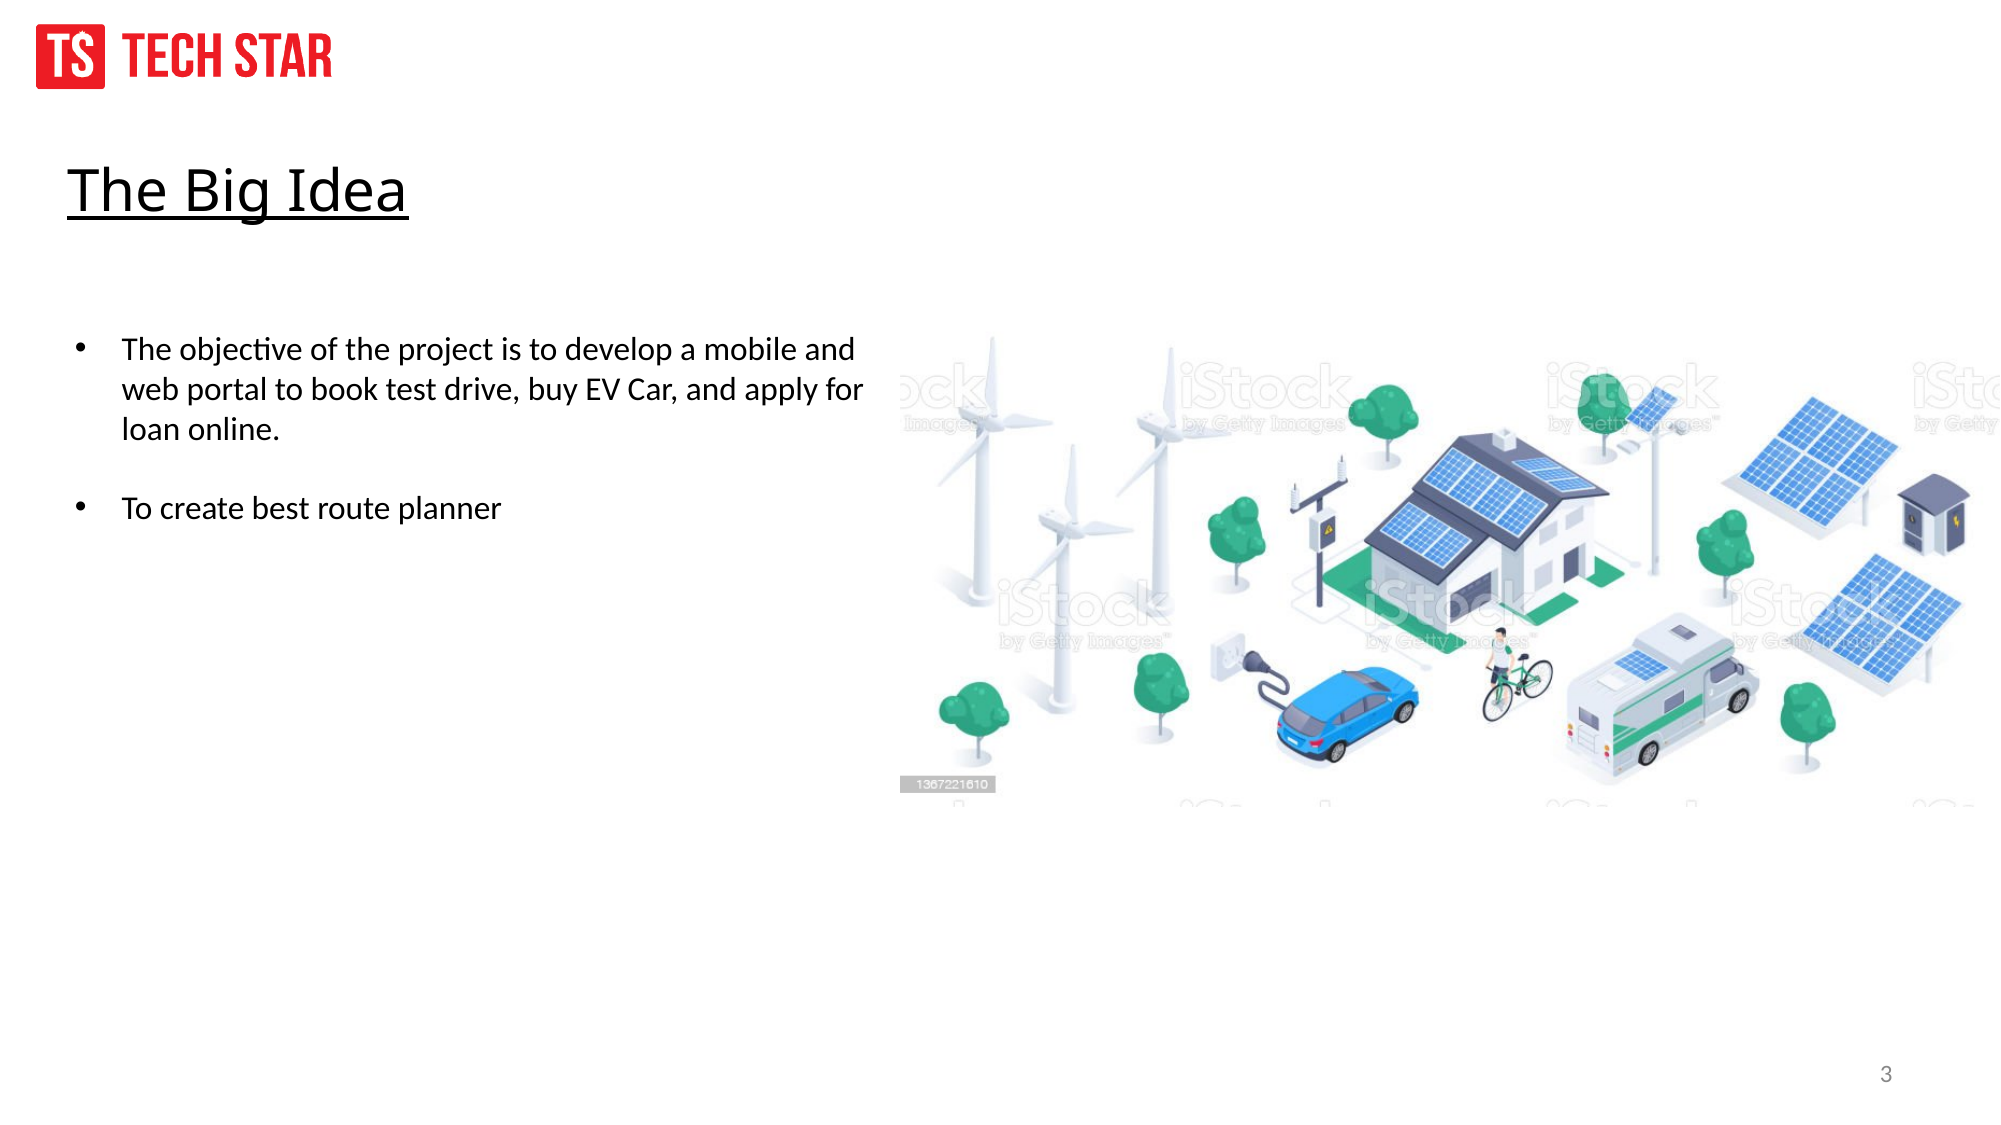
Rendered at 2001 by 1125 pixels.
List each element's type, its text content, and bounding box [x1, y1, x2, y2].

text_box The Big Idea [59, 145, 1633, 231]
picture [0, 1, 373, 122]
text_box The objective of the project is to develop a mobile and web portal to book test drive, buy EV Car, and apply for loan online. To create best route planner [67, 319, 894, 534]
slide_number 3 [1869, 1051, 1901, 1094]
picture [899, 280, 2000, 807]
